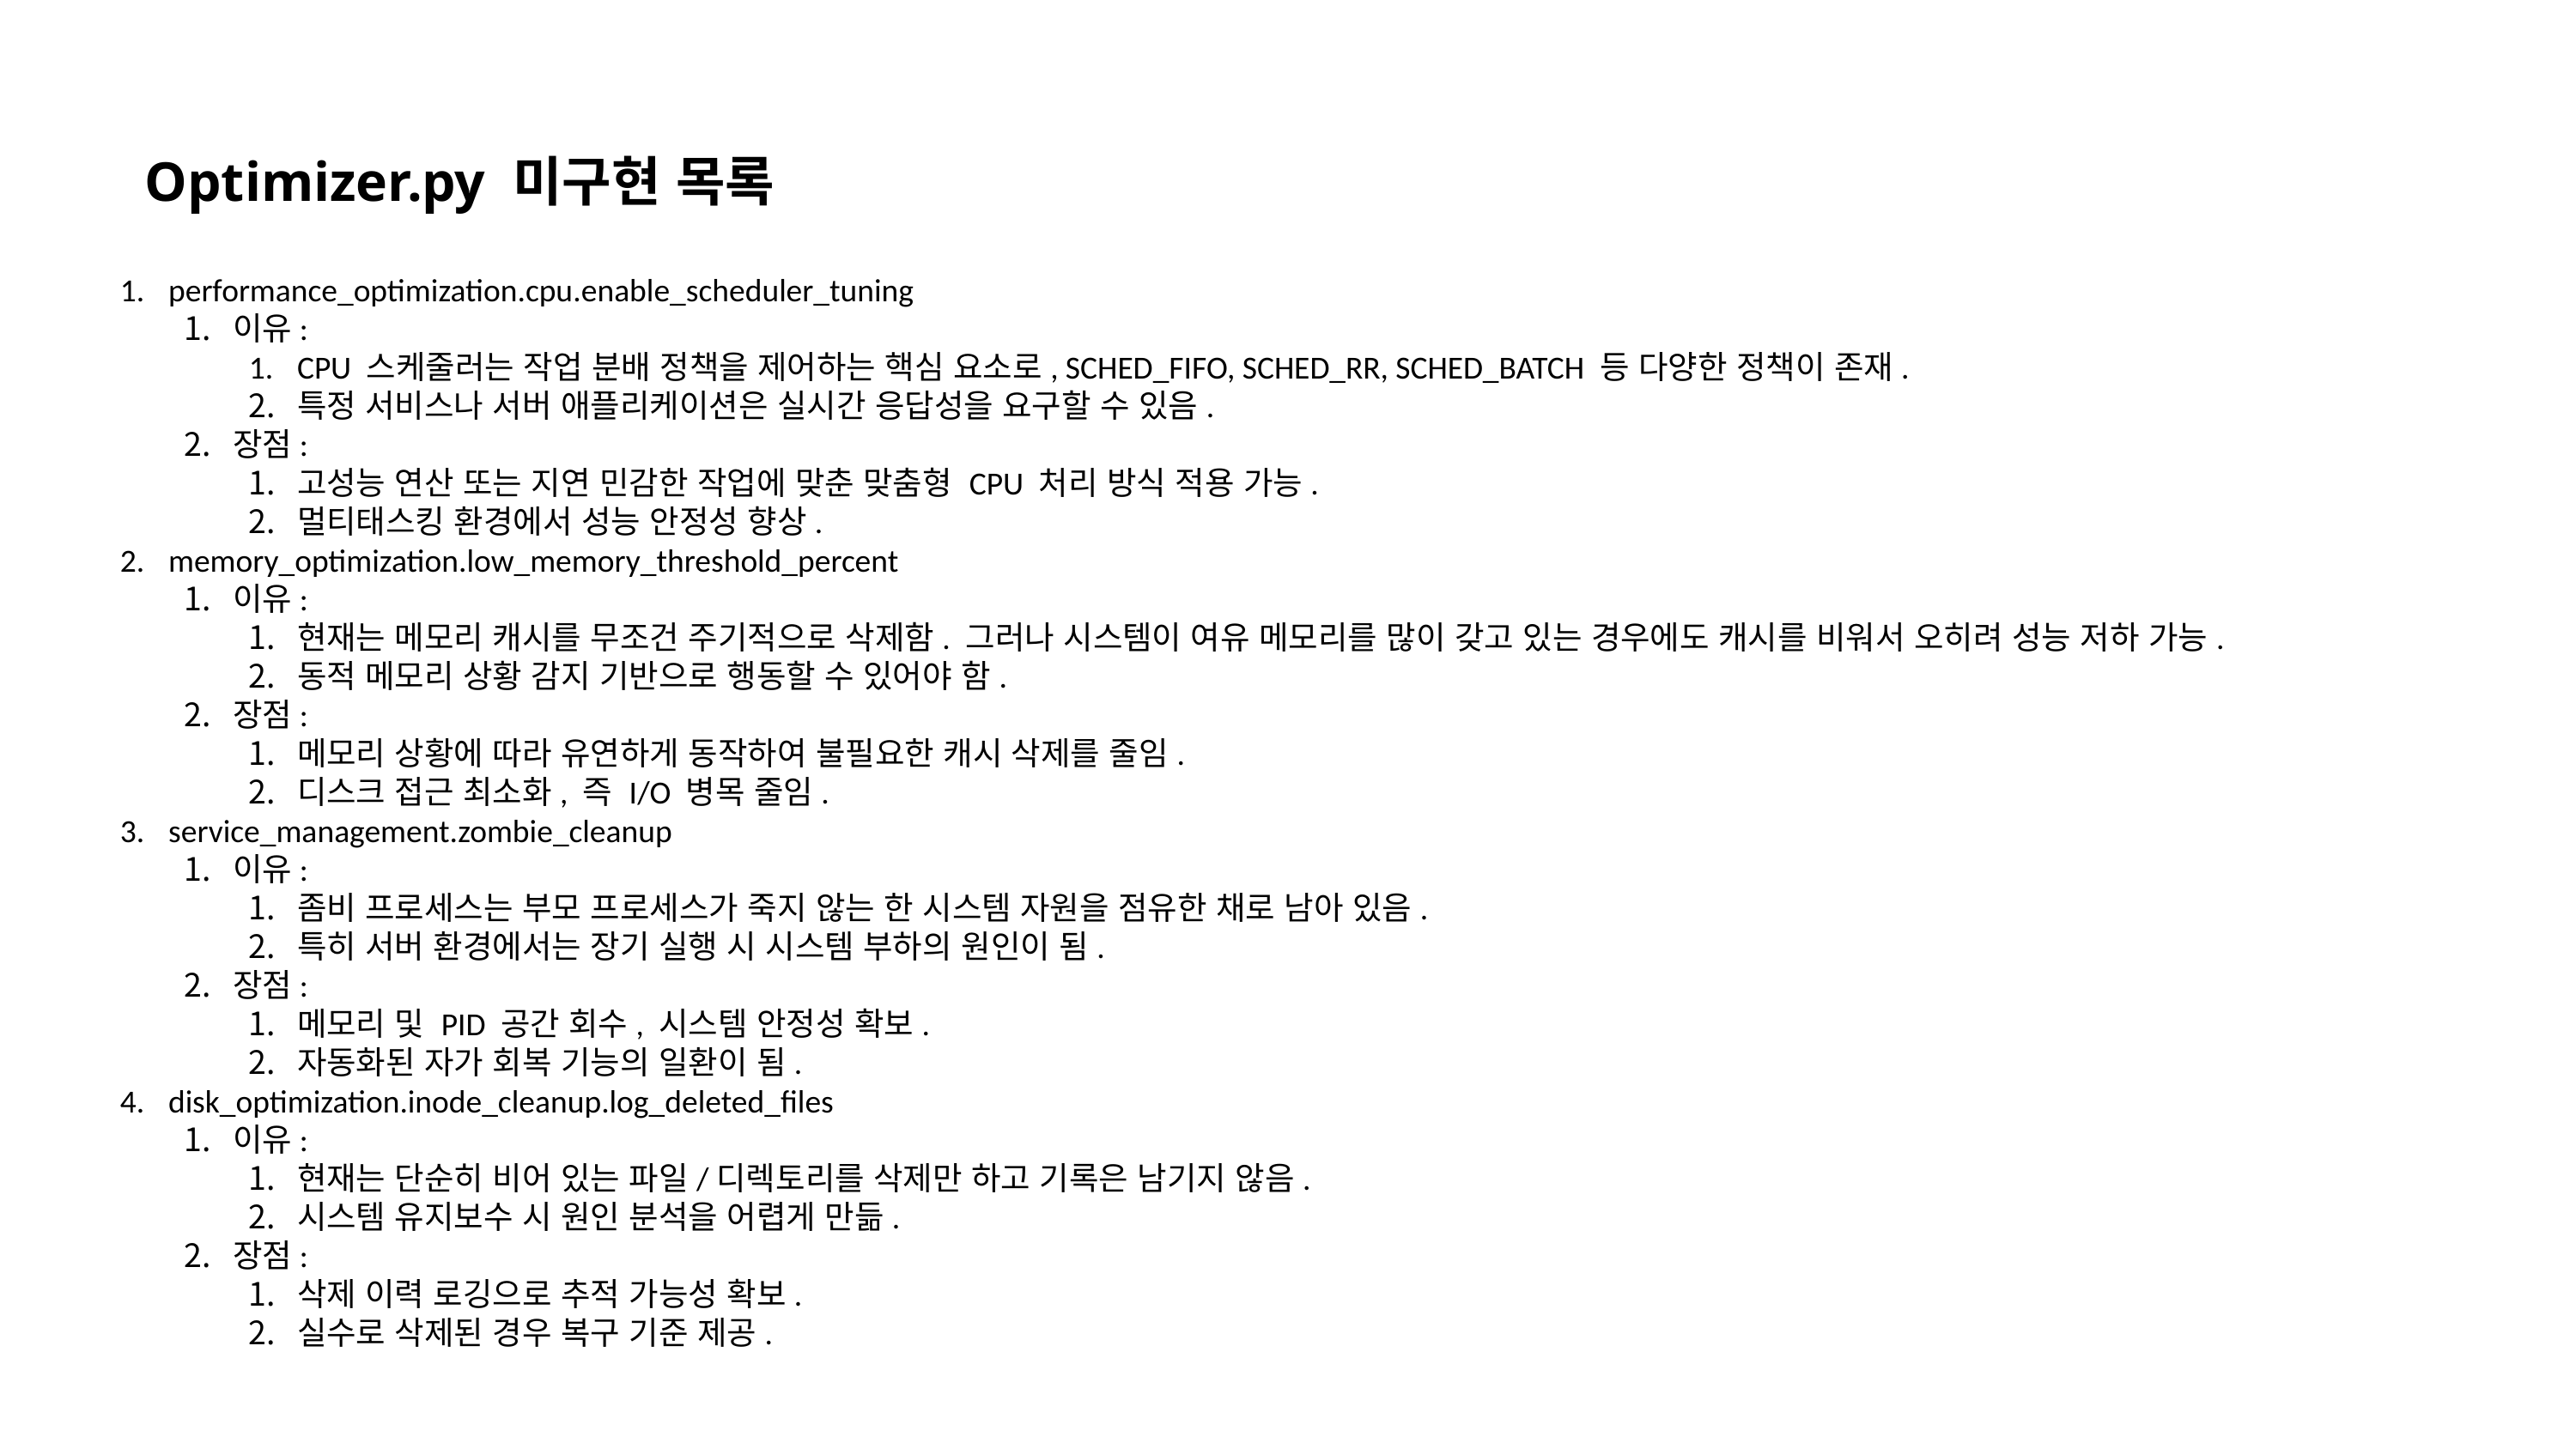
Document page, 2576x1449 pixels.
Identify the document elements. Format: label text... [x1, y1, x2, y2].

text_box performance_optimization.cpu.enable_scheduler_tuning 이유: CPU 스케줄러는 작업 분배 정책을 제어하는 핵심 요소로, SCHED_FIFO, SCHED_RR, SCHED_BATCH 등 다양한 정책이 존재. 특정 서비스나 서버 애플리케이션은 실시간 응답성을 요구할 수 있음. 장점: 고성능 연산 또는 지연 민감한 작업에 맞춘 맞춤형 CPU 처리 방식 적용 가능. 멀티태스킹 환경에서 성능 안정성 향상. memory_optimization.low_memory_threshold_percent 이유: 현재는 메모리 캐시를 무조건 주기적으로 삭제함. 그러나 시스템이 여유 메모리를 많이 갖고 있는 경우에도 캐시를 비워서 오히려 성능 저하 가능. 동적 메모리 상황 감지 기반으로 행동할 수 있어야 함. 장점: 메모리 상황에 따라 유연하게 동작하여 불필요한 캐시 삭제를 줄임. 디스크 접근 최소화, 즉 I/O 병목 줄임. service_management.zombie_cleanup 이유: 좀비 프로세스는 부모 프로세스가 죽지 않는 한 시스템 자원을 점유한 채로 남아 있음. 특히 서버 환경에서는 장기 실행 시 시스템 부하의 원인이 됨. 장점: 메모리 및 PID 공간 회수, 시스템 안정성 확보. 자동화된 자가 회복 기능의 일환이 됨. disk_optimization.inode_cleanup.log_deleted_files 이유: 현재는 단순히 비어 있는 파일/디렉토리를 삭제만 하고 기록은 남기지 않음. 시스템 유지보수 시 원인 분석을 어렵게 만듦. 장점: 삭제 이력 로깅으로 추적 가능성 확보. 실수로 삭제된 경우 복구 기준 제공. [107, 263, 2383, 1357]
text_box Optimizer.py 미구현 목록 [144, 136, 1192, 212]
